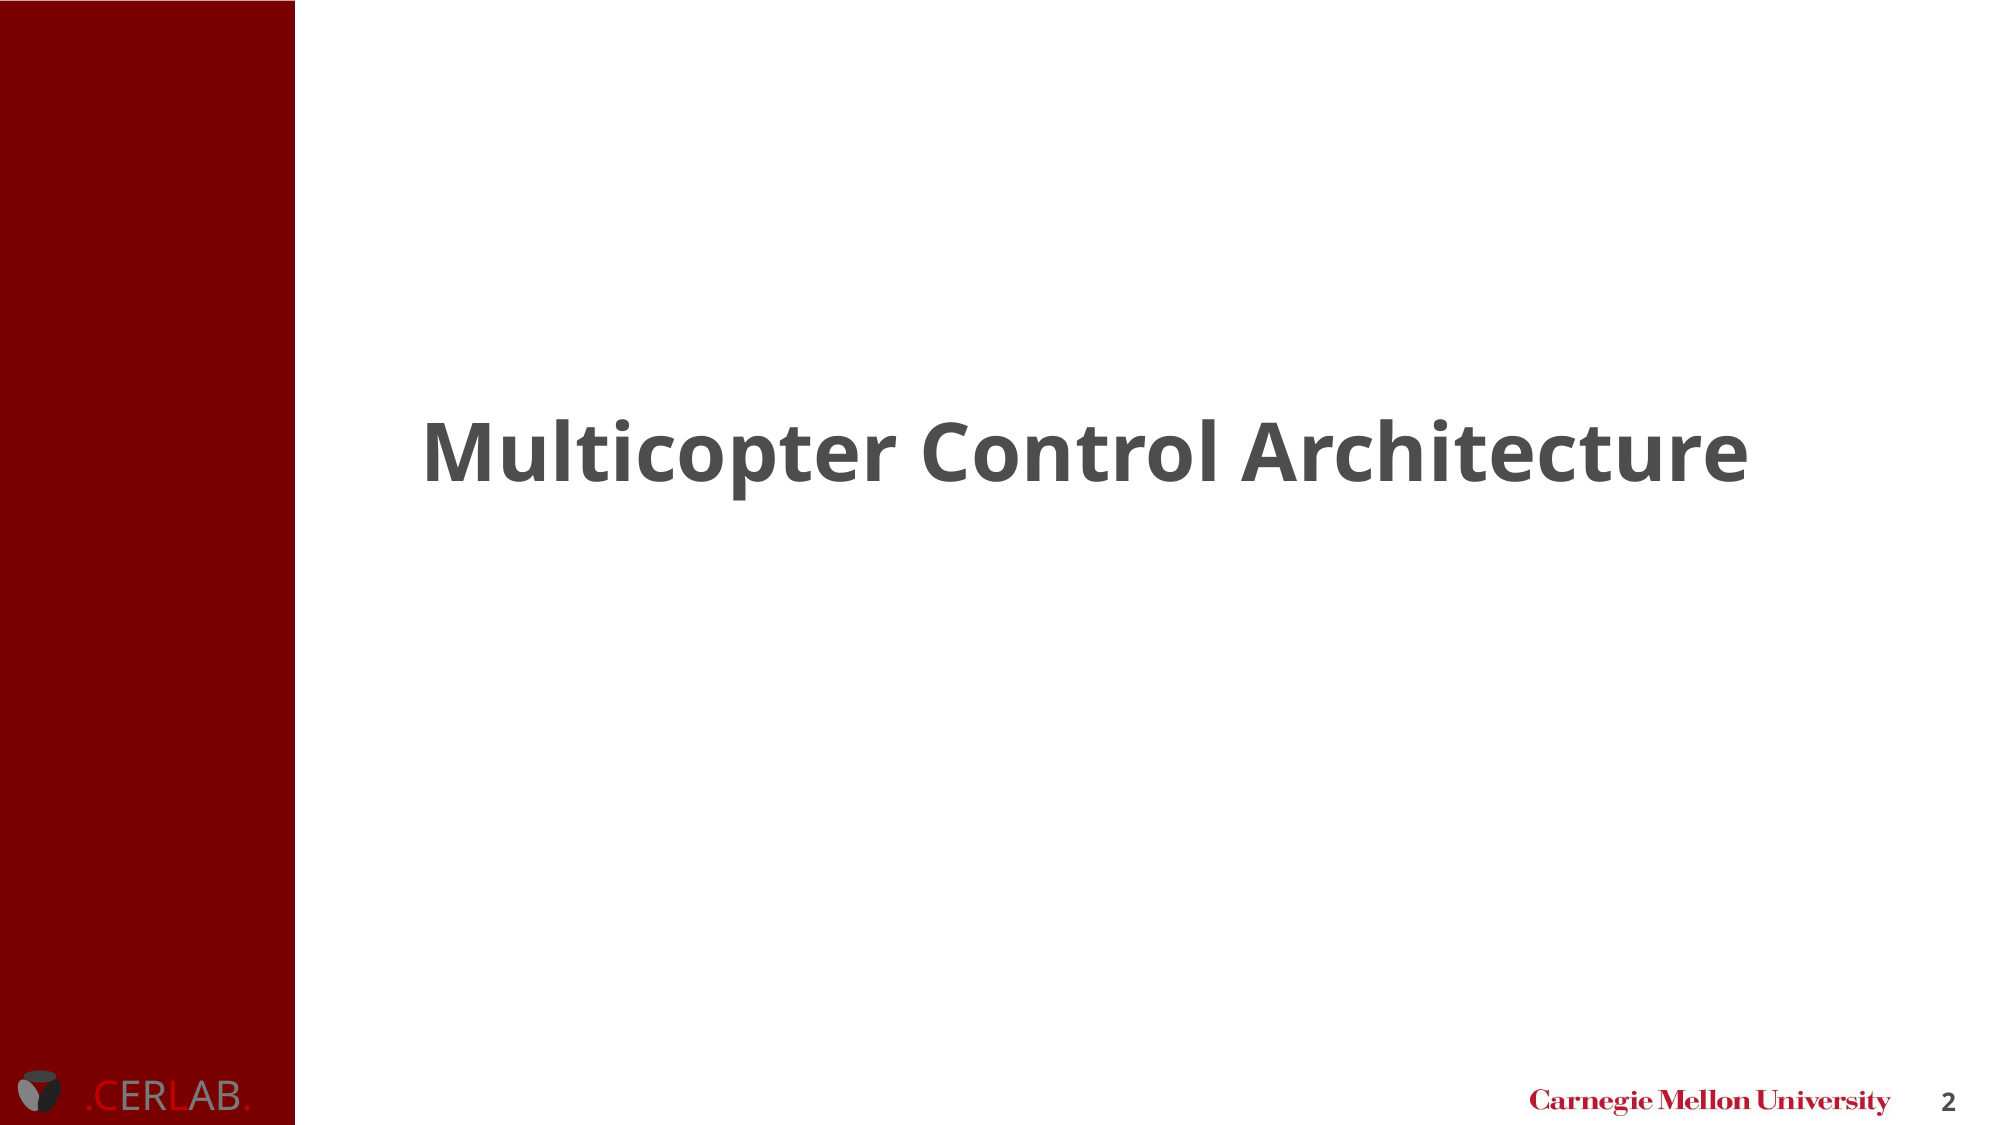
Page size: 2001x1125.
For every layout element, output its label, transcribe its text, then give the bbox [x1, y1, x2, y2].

text_box Multicopter Control Architecture [331, 160, 1840, 498]
picture [1530, 1089, 1891, 1116]
